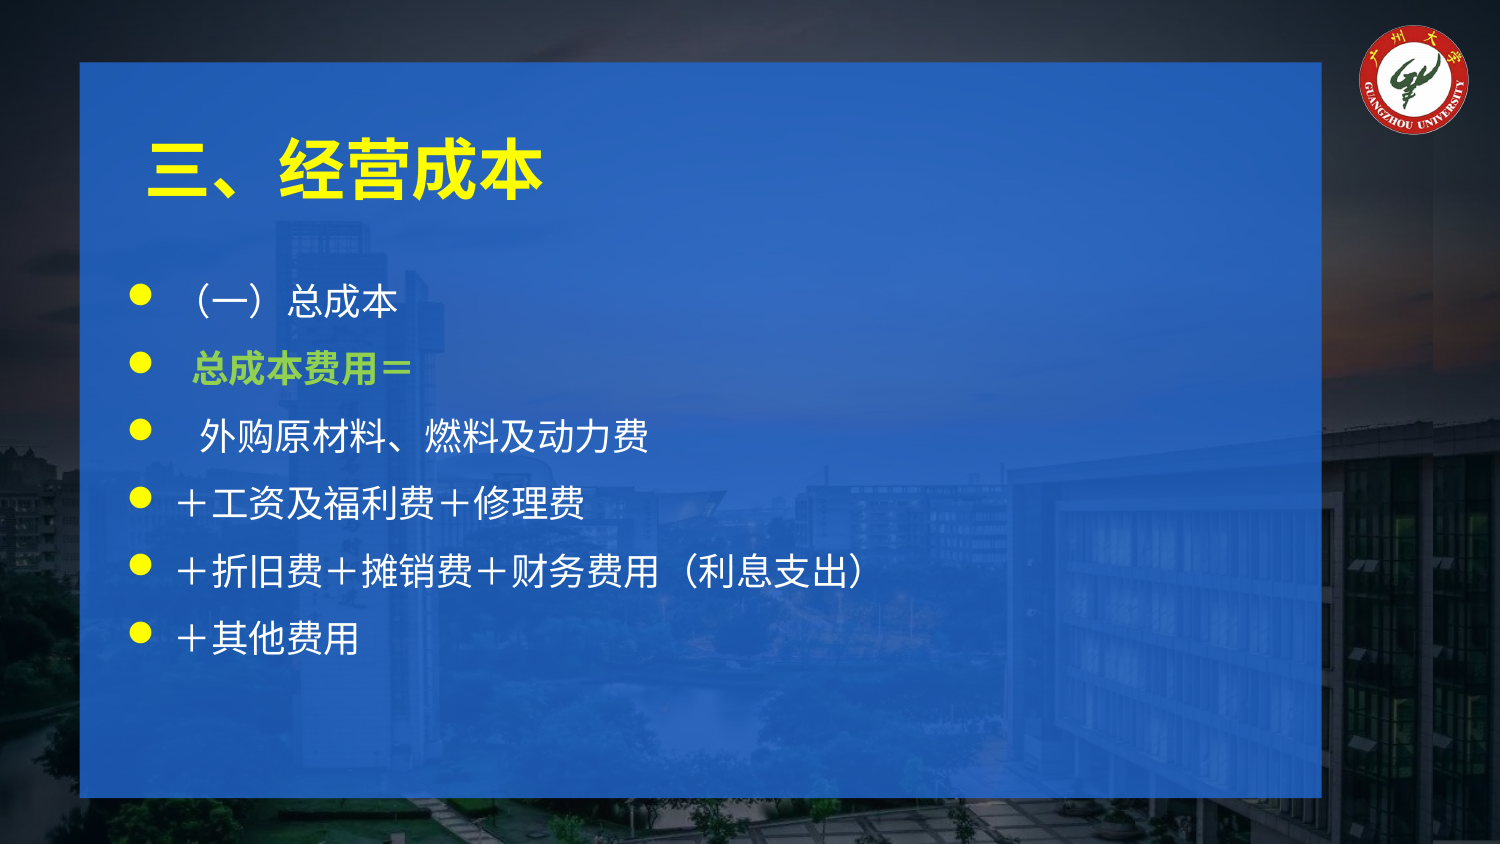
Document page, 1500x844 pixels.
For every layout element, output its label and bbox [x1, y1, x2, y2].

picture [1356, 23, 1470, 136]
text_box [0, 0, 1500, 844]
